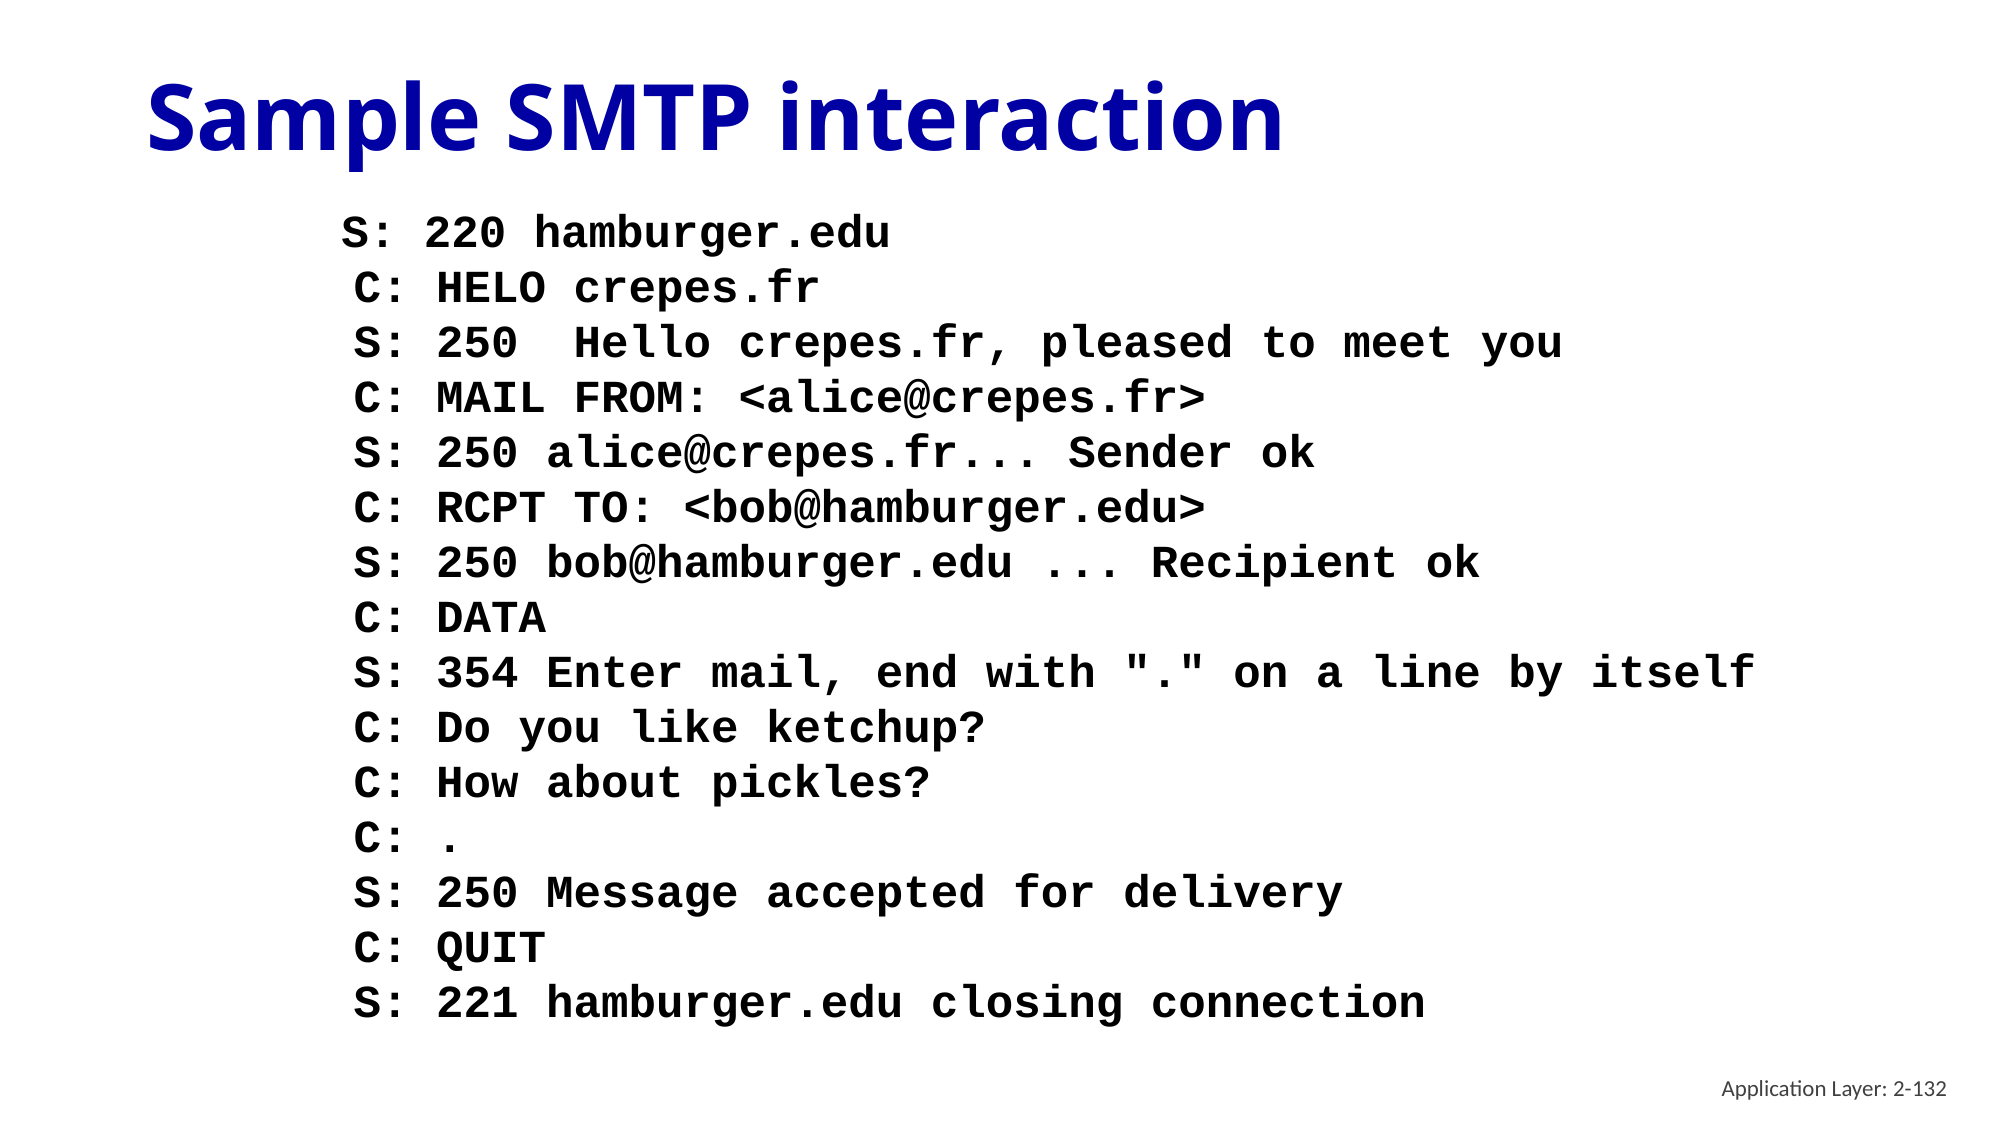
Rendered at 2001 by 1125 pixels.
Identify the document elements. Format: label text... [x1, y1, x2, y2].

text_box S: 220 hamburger.edu C: HELO crepes.fr S: 250 Hello crepes.fr, pleased to meet you C: MAIL FROM: <alice@crepes.fr> S: 250 alice@crepes.fr... Sender ok C: RCPT TO: <bob@hamburger.edu> S: 250 bob@hamburger.edu ... Recipient ok C: DATA S: 354 Enter mail, end with "." on a line by itself C: Do you like ketchup? C: How about pickles? C: . S: 250 Message accepted for delivery C: QUIT S: 221 hamburger.edu closing connection [201, 194, 1799, 1034]
slide_number Application Layer: 2- [1512, 1056, 1963, 1117]
title Sample SMTP interaction [131, 47, 1856, 195]
